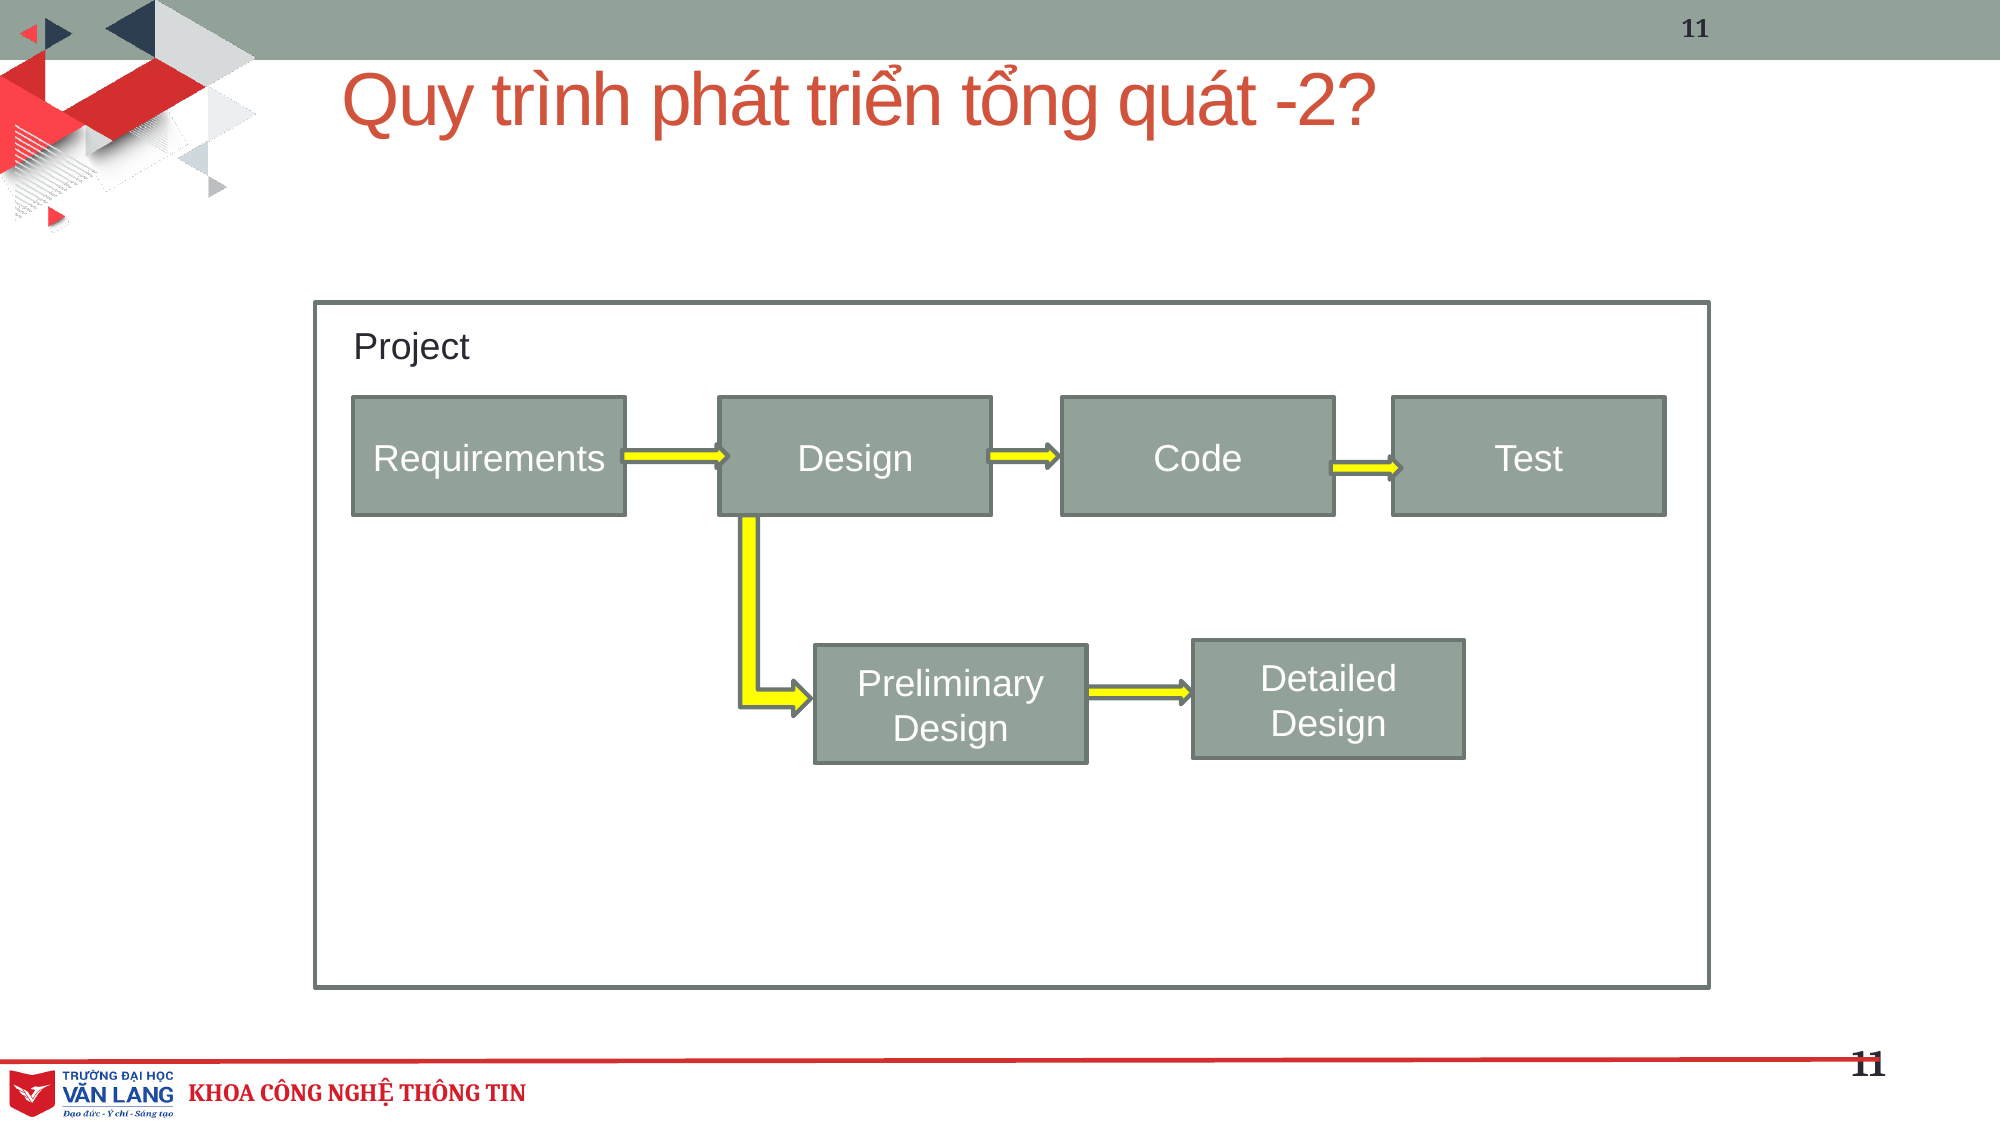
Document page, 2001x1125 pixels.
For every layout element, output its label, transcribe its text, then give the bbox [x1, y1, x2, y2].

picture [0, 0, 256, 233]
text_box [1089, 678, 1191, 707]
text_box [313, 300, 1711, 990]
text_box Detailed Design [1191, 638, 1466, 760]
slide_number 11 [1666, 3, 1900, 57]
text_box Preliminary Design [813, 643, 1089, 765]
picture [8, 1069, 173, 1118]
text_box [737, 513, 813, 719]
title Quy trình phát triển tổng quát -2? [326, 42, 1677, 149]
text_box Project [338, 314, 540, 374]
